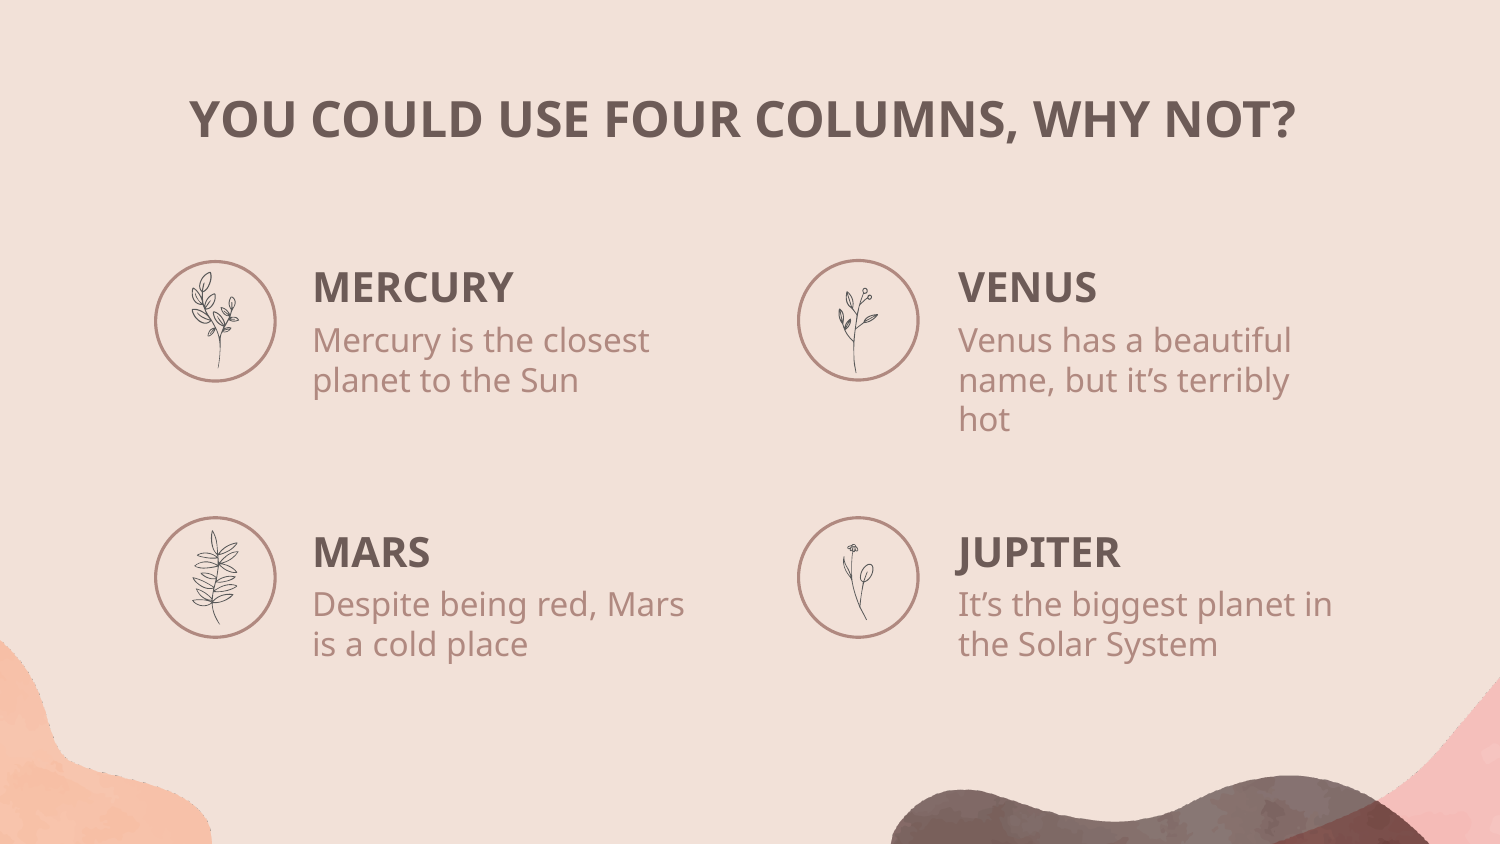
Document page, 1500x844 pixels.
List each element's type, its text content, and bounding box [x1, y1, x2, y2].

title MARS [297, 507, 704, 568]
text_box [191, 271, 240, 369]
title MERCURY [297, 242, 704, 303]
subtitle Venus has a beautiful name, but it’s terribly hot [943, 303, 1350, 384]
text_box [842, 543, 874, 621]
text_box [798, 260, 919, 380]
subtitle Despite being red, Mars is a cold place [297, 568, 704, 648]
text_box [192, 530, 239, 625]
subtitle Mercury is the closest planet to the Sun [297, 303, 704, 398]
title VENUS [943, 242, 1350, 303]
subtitle It’s the biggest planet in the Solar System [943, 568, 1350, 648]
text_box [838, 287, 878, 374]
title YOU COULD USE FOUR COLUMNS, WHY NOT? [118, 72, 1382, 167]
picture [0, 0, 1500, 844]
text_box [155, 261, 276, 382]
title JUPITER [943, 507, 1350, 568]
text_box [155, 517, 276, 638]
text_box [798, 517, 919, 638]
